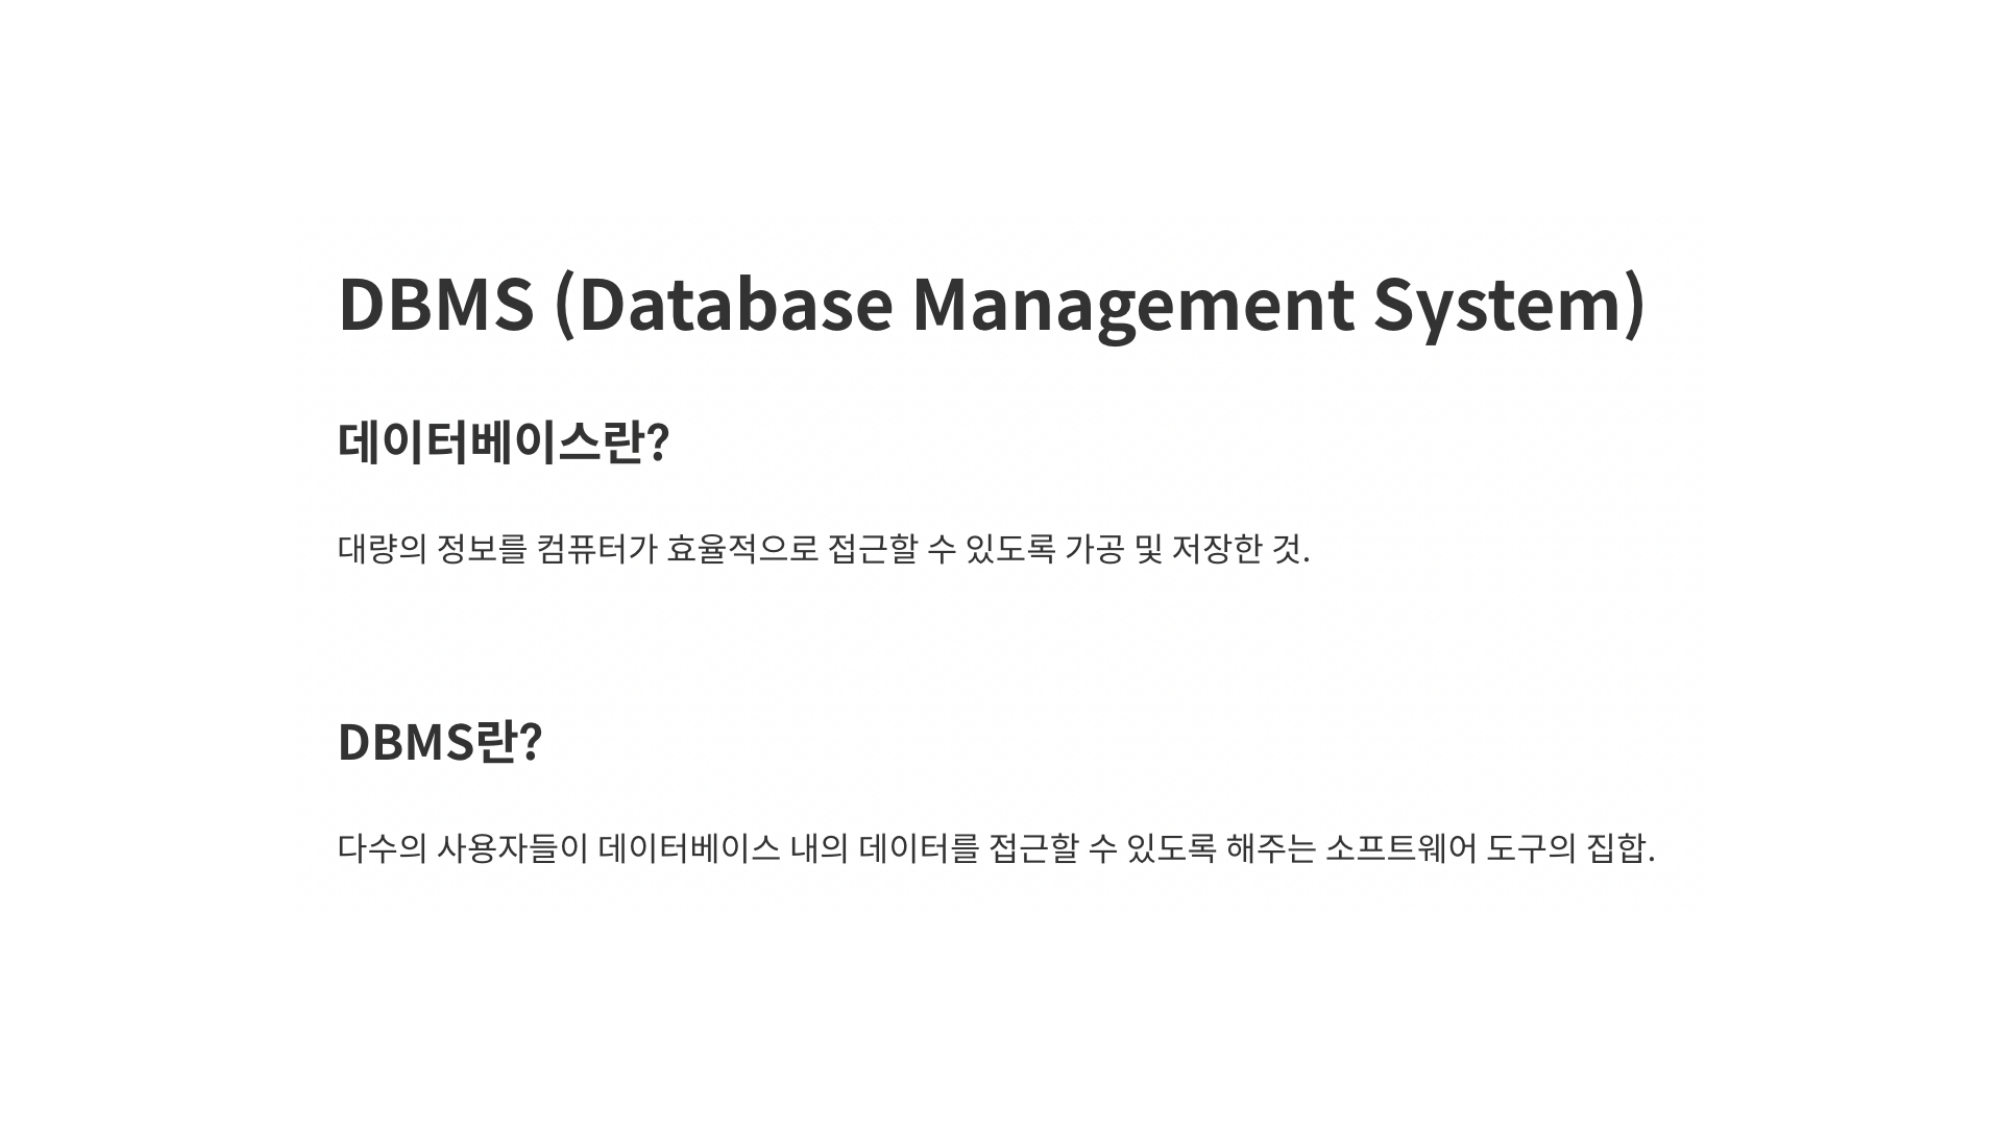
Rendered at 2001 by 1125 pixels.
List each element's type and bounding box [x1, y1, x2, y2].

picture [295, 214, 1705, 911]
